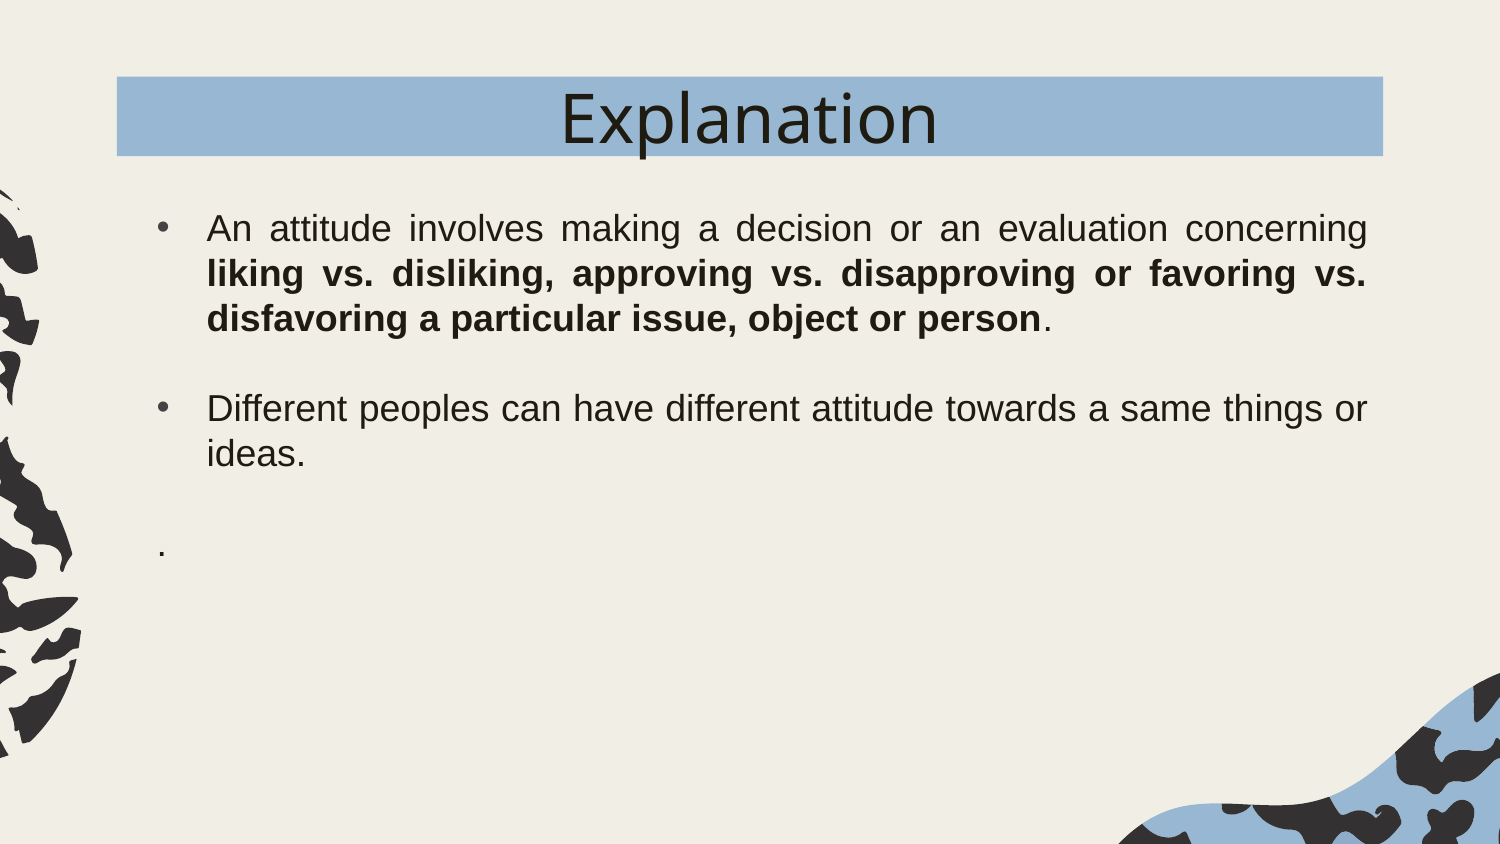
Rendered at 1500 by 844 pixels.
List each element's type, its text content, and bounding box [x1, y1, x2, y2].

list An attitude involves making a decision or an evaluation concerning liking vs. disliking, approving vs. disapproving or favoring vs. disfavoring a particular issue, object or person. Different peoples can have different attitude towards a same things or ideas. . [116, 189, 1384, 750]
title Explanation [116, 76, 1384, 157]
